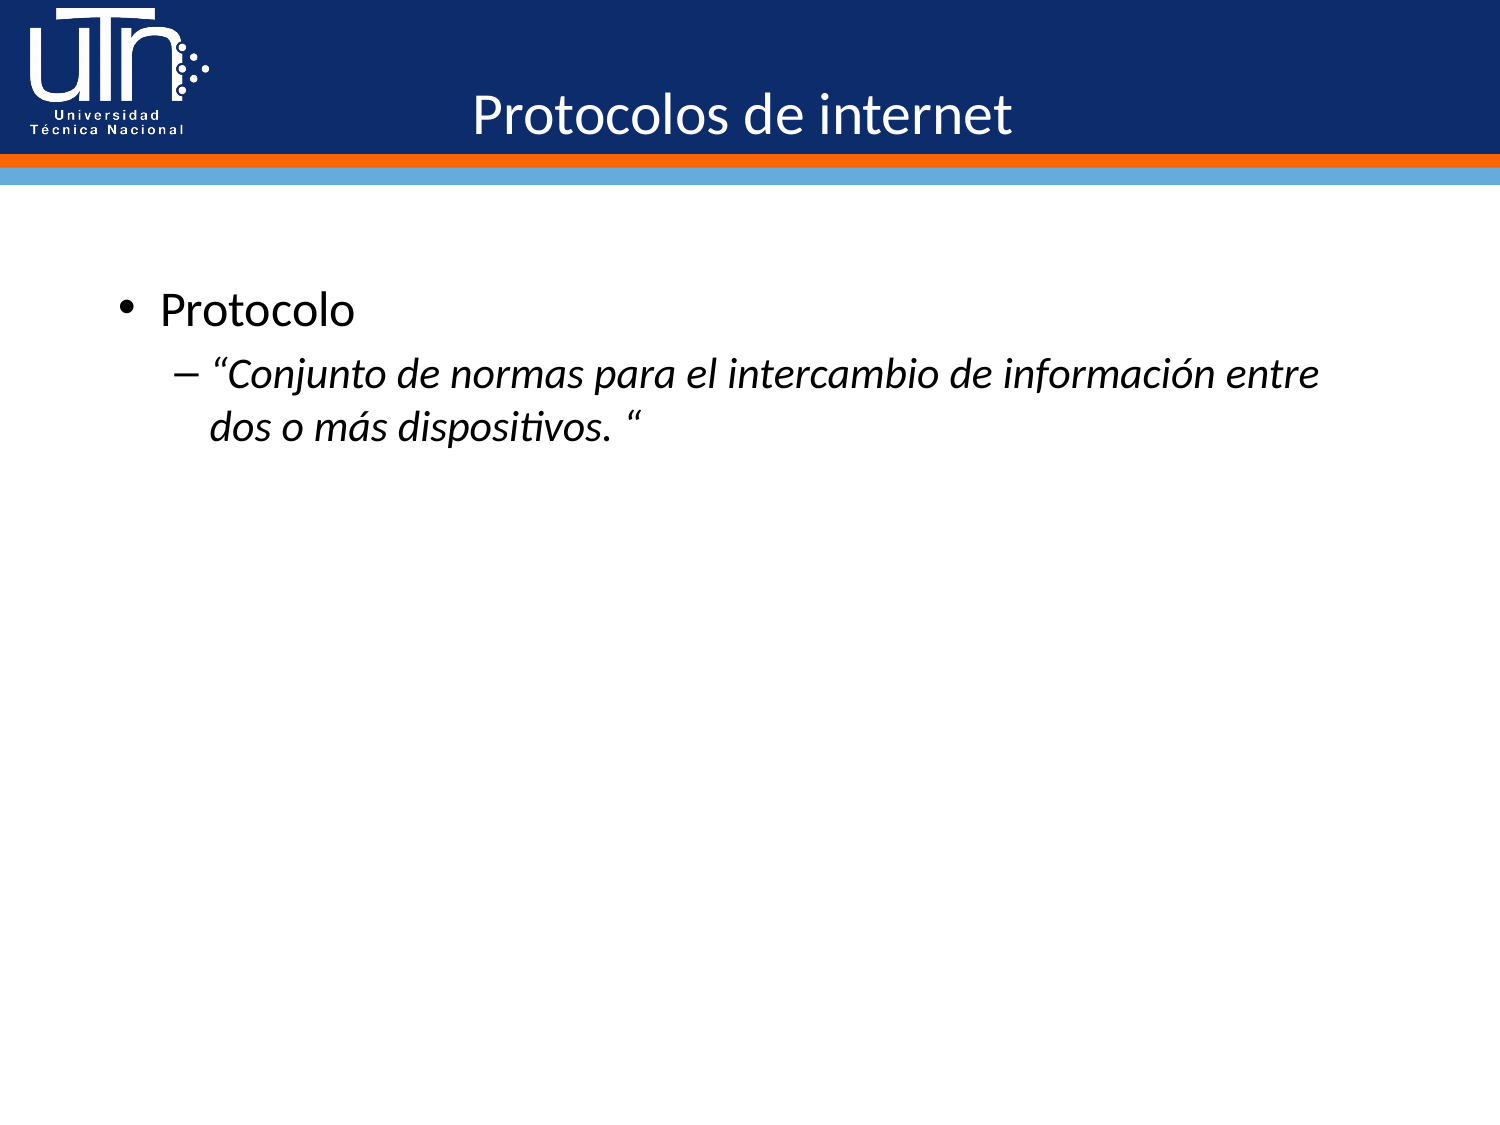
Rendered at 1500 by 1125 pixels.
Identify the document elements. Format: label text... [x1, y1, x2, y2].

title Protocolos de internet [0, 0, 1500, 154]
list Protocolo “Conjunto de normas para el intercambio de información entre dos o más dispositivos. “ [103, 198, 1397, 1012]
